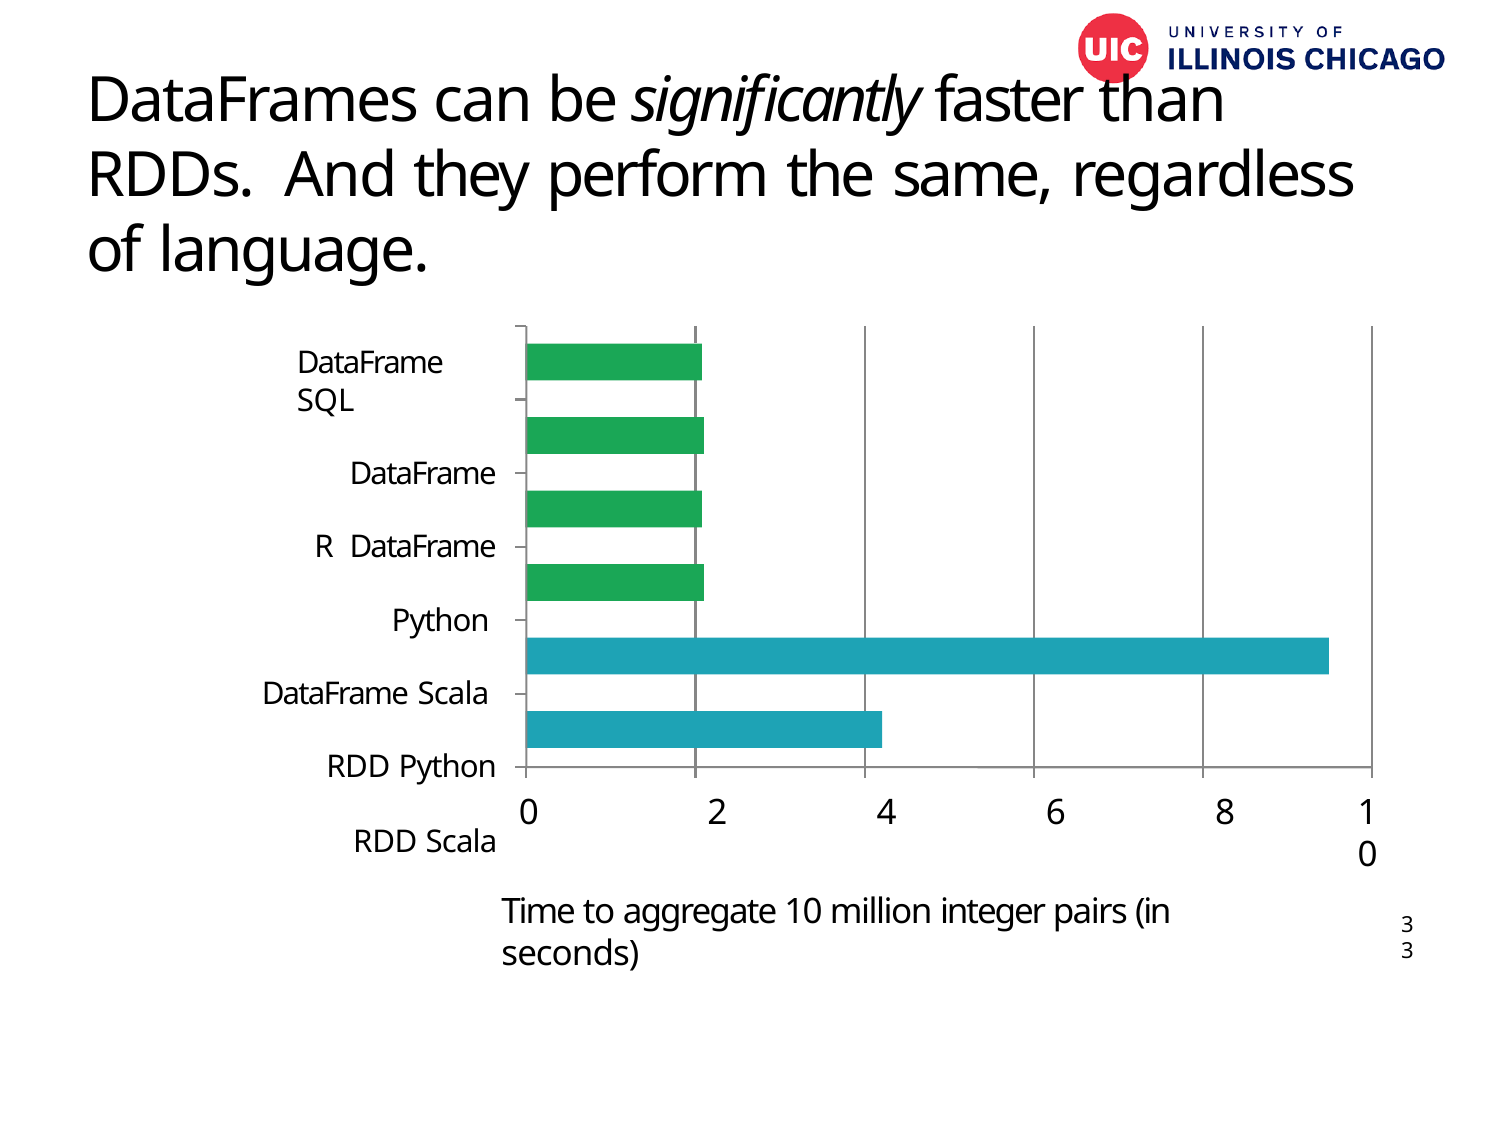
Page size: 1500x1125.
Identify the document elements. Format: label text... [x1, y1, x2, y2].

text_box 33 [1399, 908, 1425, 964]
title DataFrames can be significantly faster than RDDs. And they perform the same, regardless of language. [84, 57, 1391, 284]
text_box DataFrame SQL DataFrame R DataFrame Python DataFrame Scala RDD Python RDD Scala [255, 340, 499, 860]
text_box [527, 564, 704, 601]
text_box [527, 417, 704, 454]
text_box [527, 490, 702, 528]
text_box 10 [1355, 788, 1393, 874]
text_box [527, 637, 1329, 675]
text_box 0 2 4 6 8 Time to aggregate 10 million integer pairs (in seconds) [499, 788, 1275, 973]
text_box [527, 343, 702, 381]
text_box [527, 711, 883, 748]
picture [1076, 11, 1448, 86]
